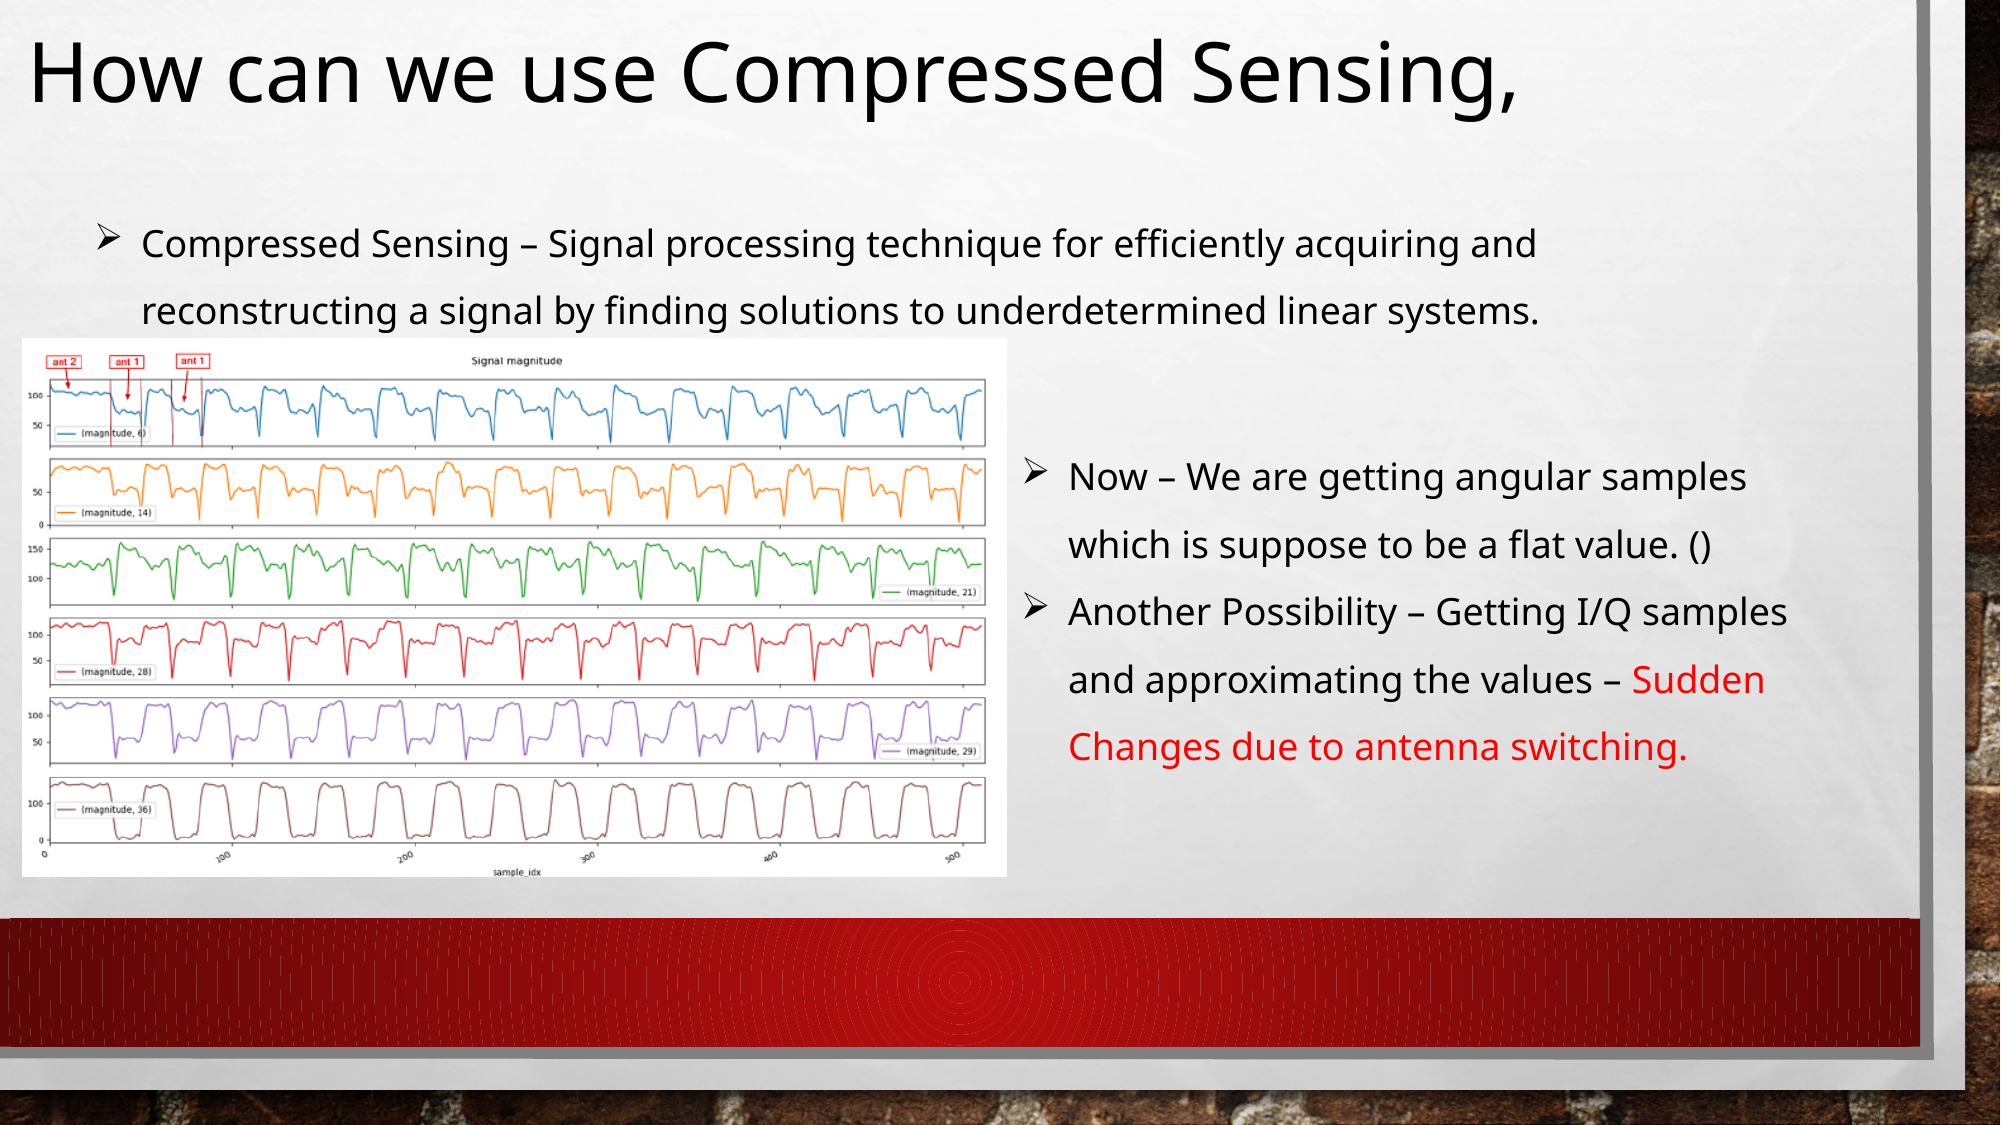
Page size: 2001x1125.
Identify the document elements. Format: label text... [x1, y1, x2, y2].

text_box Compressed Sensing – Signal processing technique for efficiently acquiring and reconstructing a signal by finding solutions to underdetermined linear systems. [79, 189, 1799, 385]
text_box How can we use Compressed Sensing, [12, 11, 1538, 127]
picture [0, 0, 2000, 1125]
picture [21, 337, 1007, 877]
text_box Now – We are getting angular samples which is suppose to be a flat value. () Another Possibility – Getting I/Q samples and approximating the values – Sudden Changes due to antenna switching. [1007, 423, 1853, 821]
